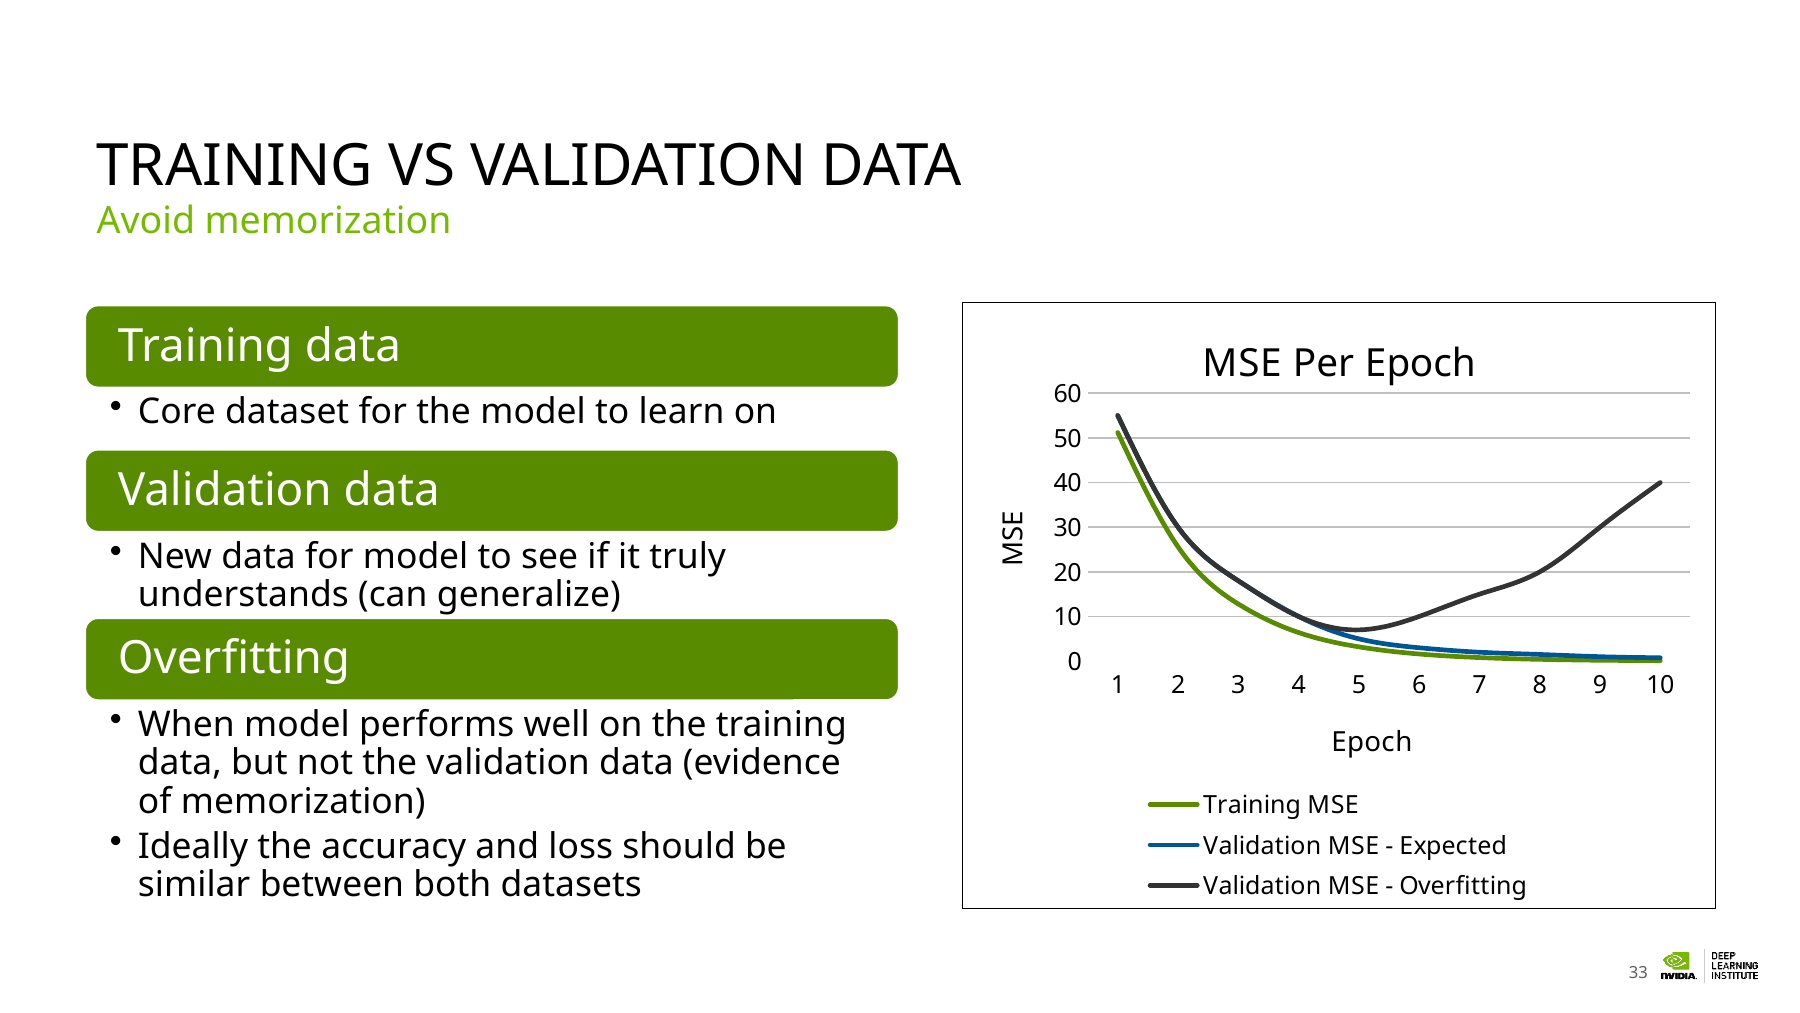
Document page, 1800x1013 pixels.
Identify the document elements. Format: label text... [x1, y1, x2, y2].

picture [1705, 949, 1758, 983]
picture [1661, 949, 1704, 983]
chart [962, 302, 1717, 909]
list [83, 302, 901, 909]
list Avoid memorization [81, 193, 1054, 281]
title Training vs validation data [81, 103, 1054, 193]
